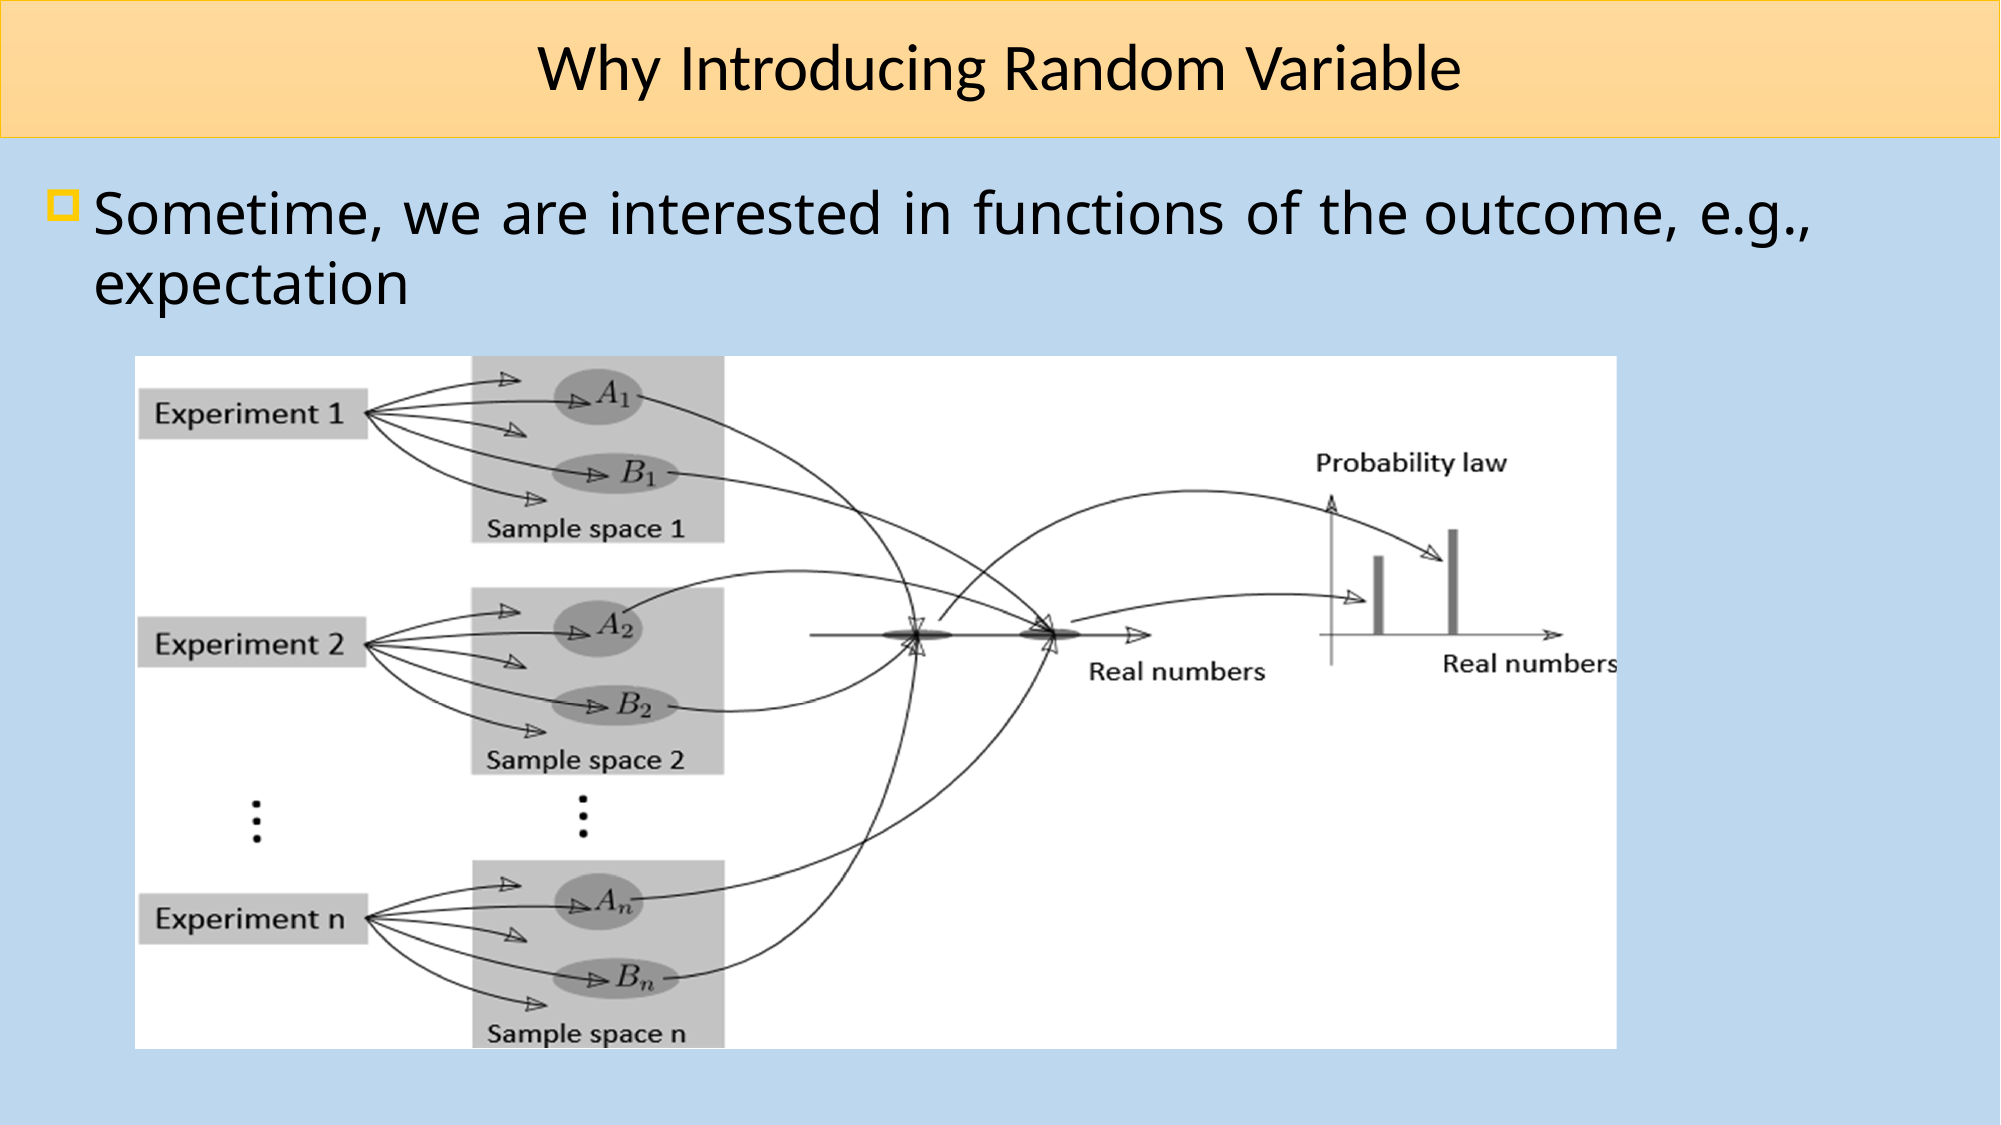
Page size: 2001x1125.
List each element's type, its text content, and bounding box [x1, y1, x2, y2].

text_box [135, 356, 1617, 1049]
text_box Sometime, we are interested in functions of the outcome, e.g., expectation [41, 176, 1972, 317]
title Why Introducing Random Variable [0, 0, 2000, 138]
